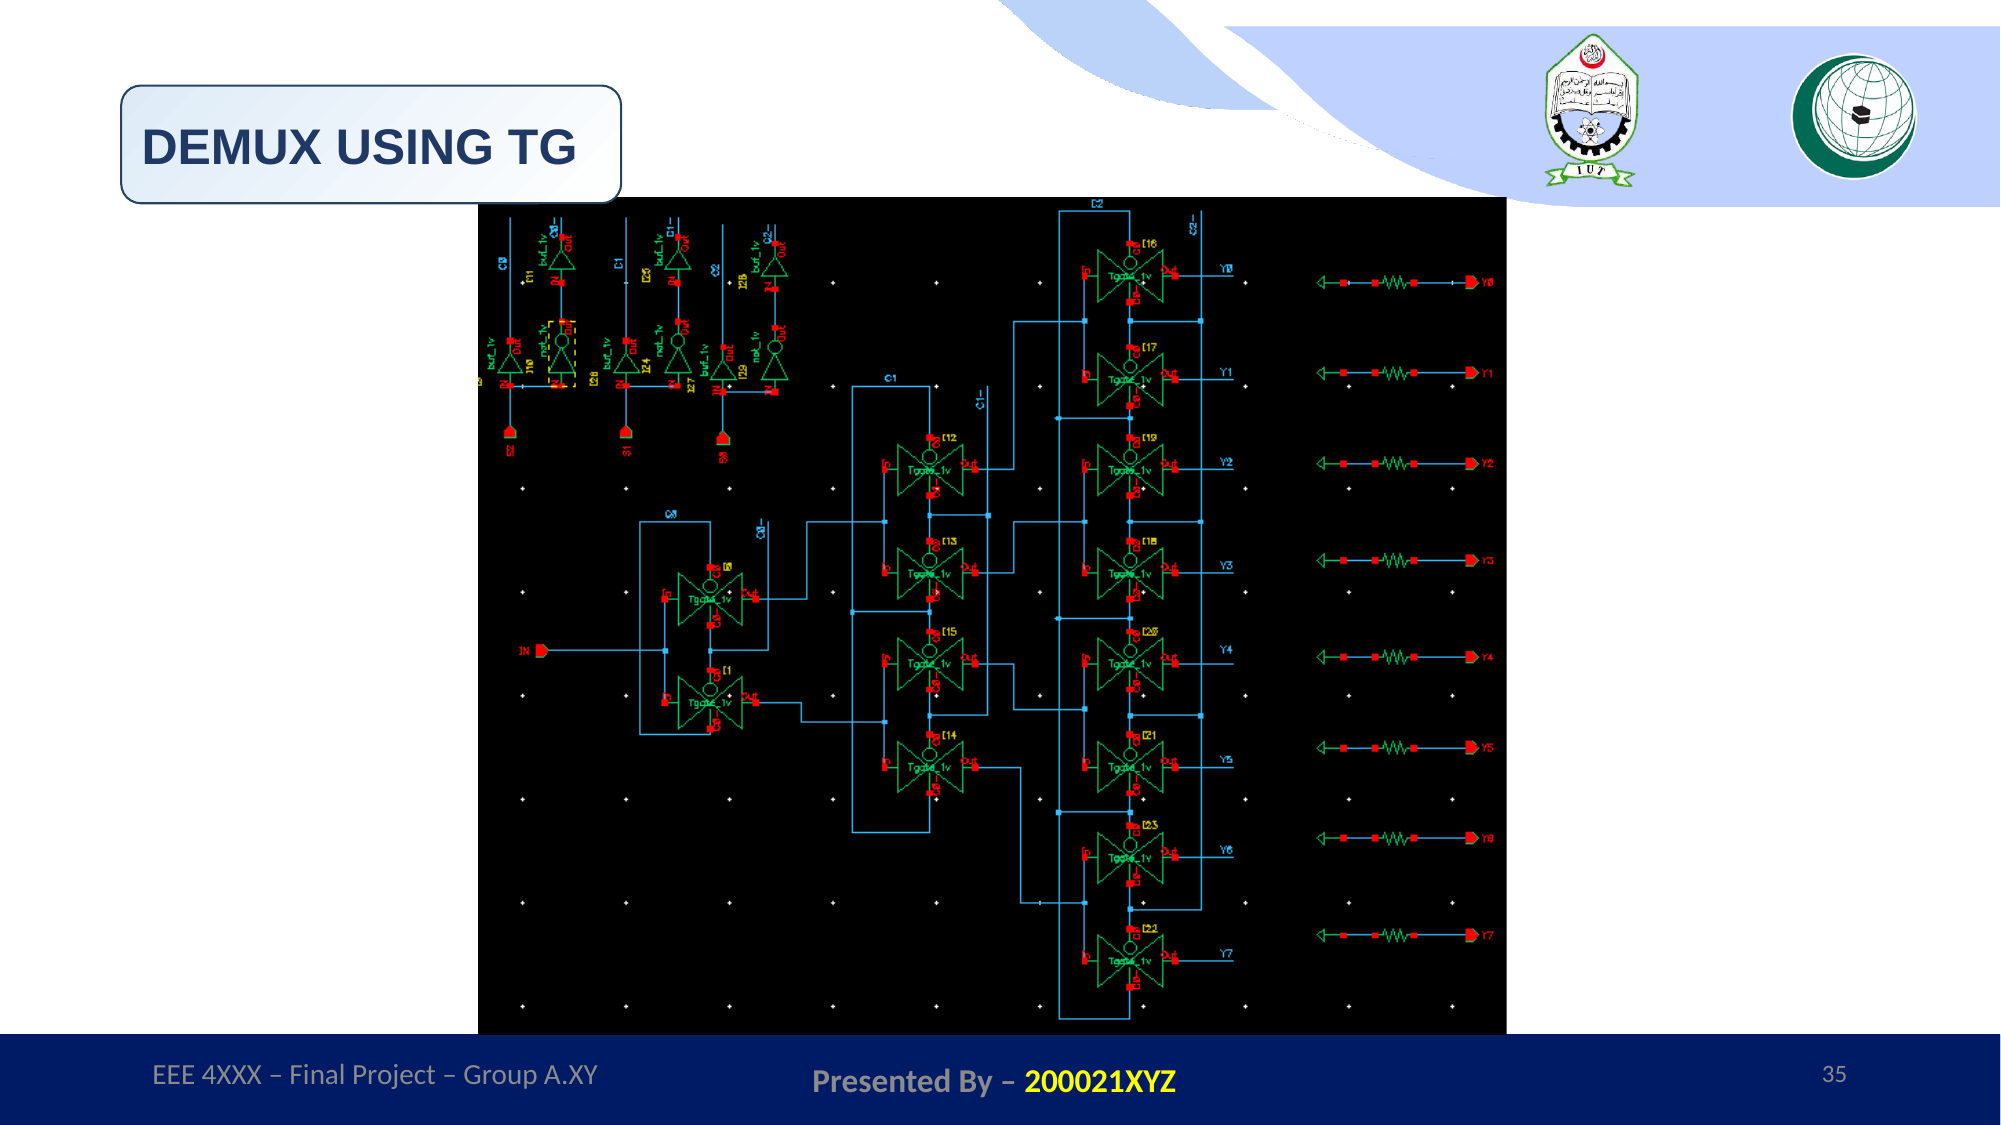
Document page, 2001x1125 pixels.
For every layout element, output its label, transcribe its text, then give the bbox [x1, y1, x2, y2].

text_box DEMUX USING TG [120, 84, 623, 205]
slide_number 35 [1412, 1042, 1863, 1103]
picture [470, 0, 2000, 1040]
footer Presented By – 200021XYZ [662, 1042, 1338, 1103]
slide_number EEE 4XXX – Final Project – Group A.XY [137, 1042, 622, 1103]
